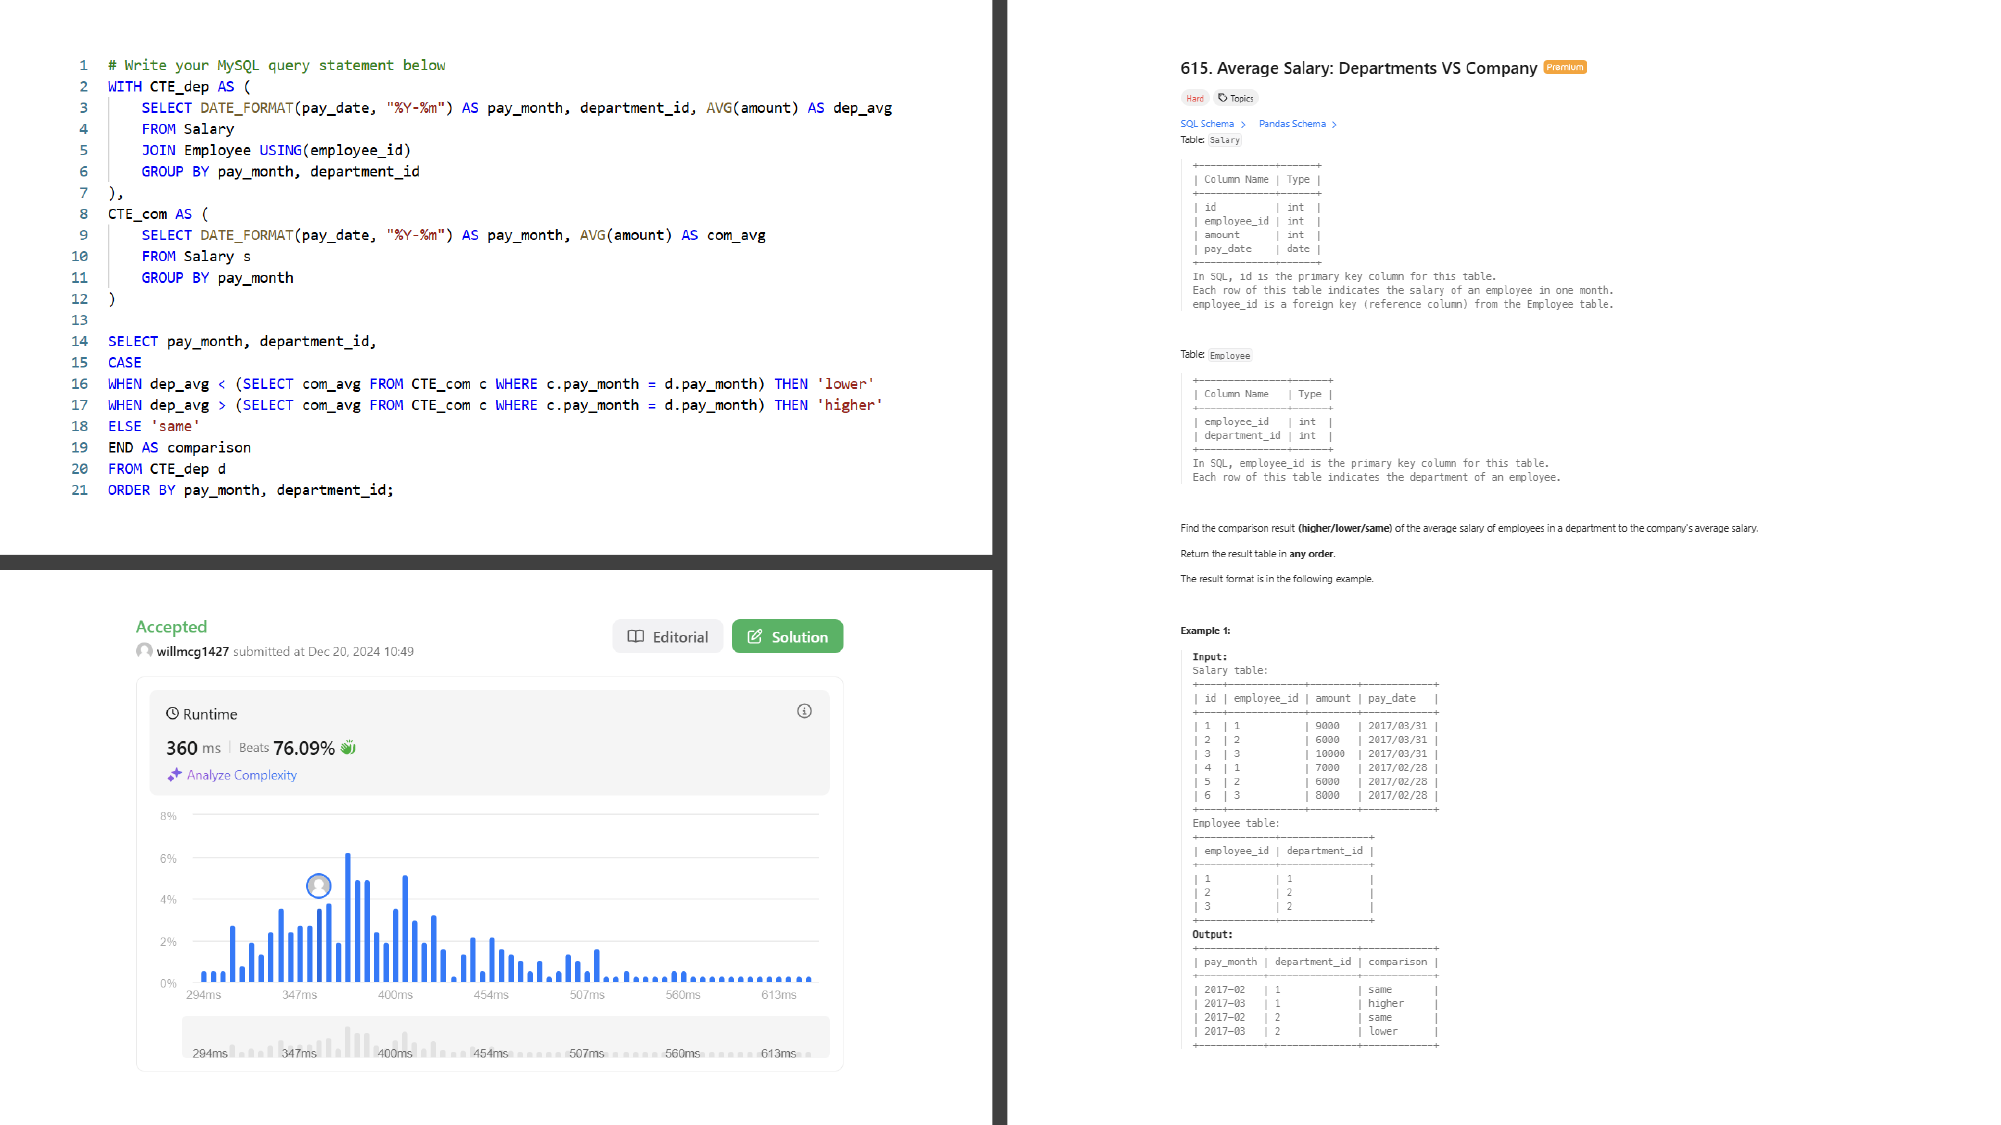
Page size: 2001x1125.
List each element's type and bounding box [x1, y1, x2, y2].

text_box [991, 0, 1009, 1125]
picture [64, 50, 908, 505]
picture [124, 608, 848, 1087]
text_box [0, 553, 1006, 571]
picture [1176, 52, 1783, 1049]
